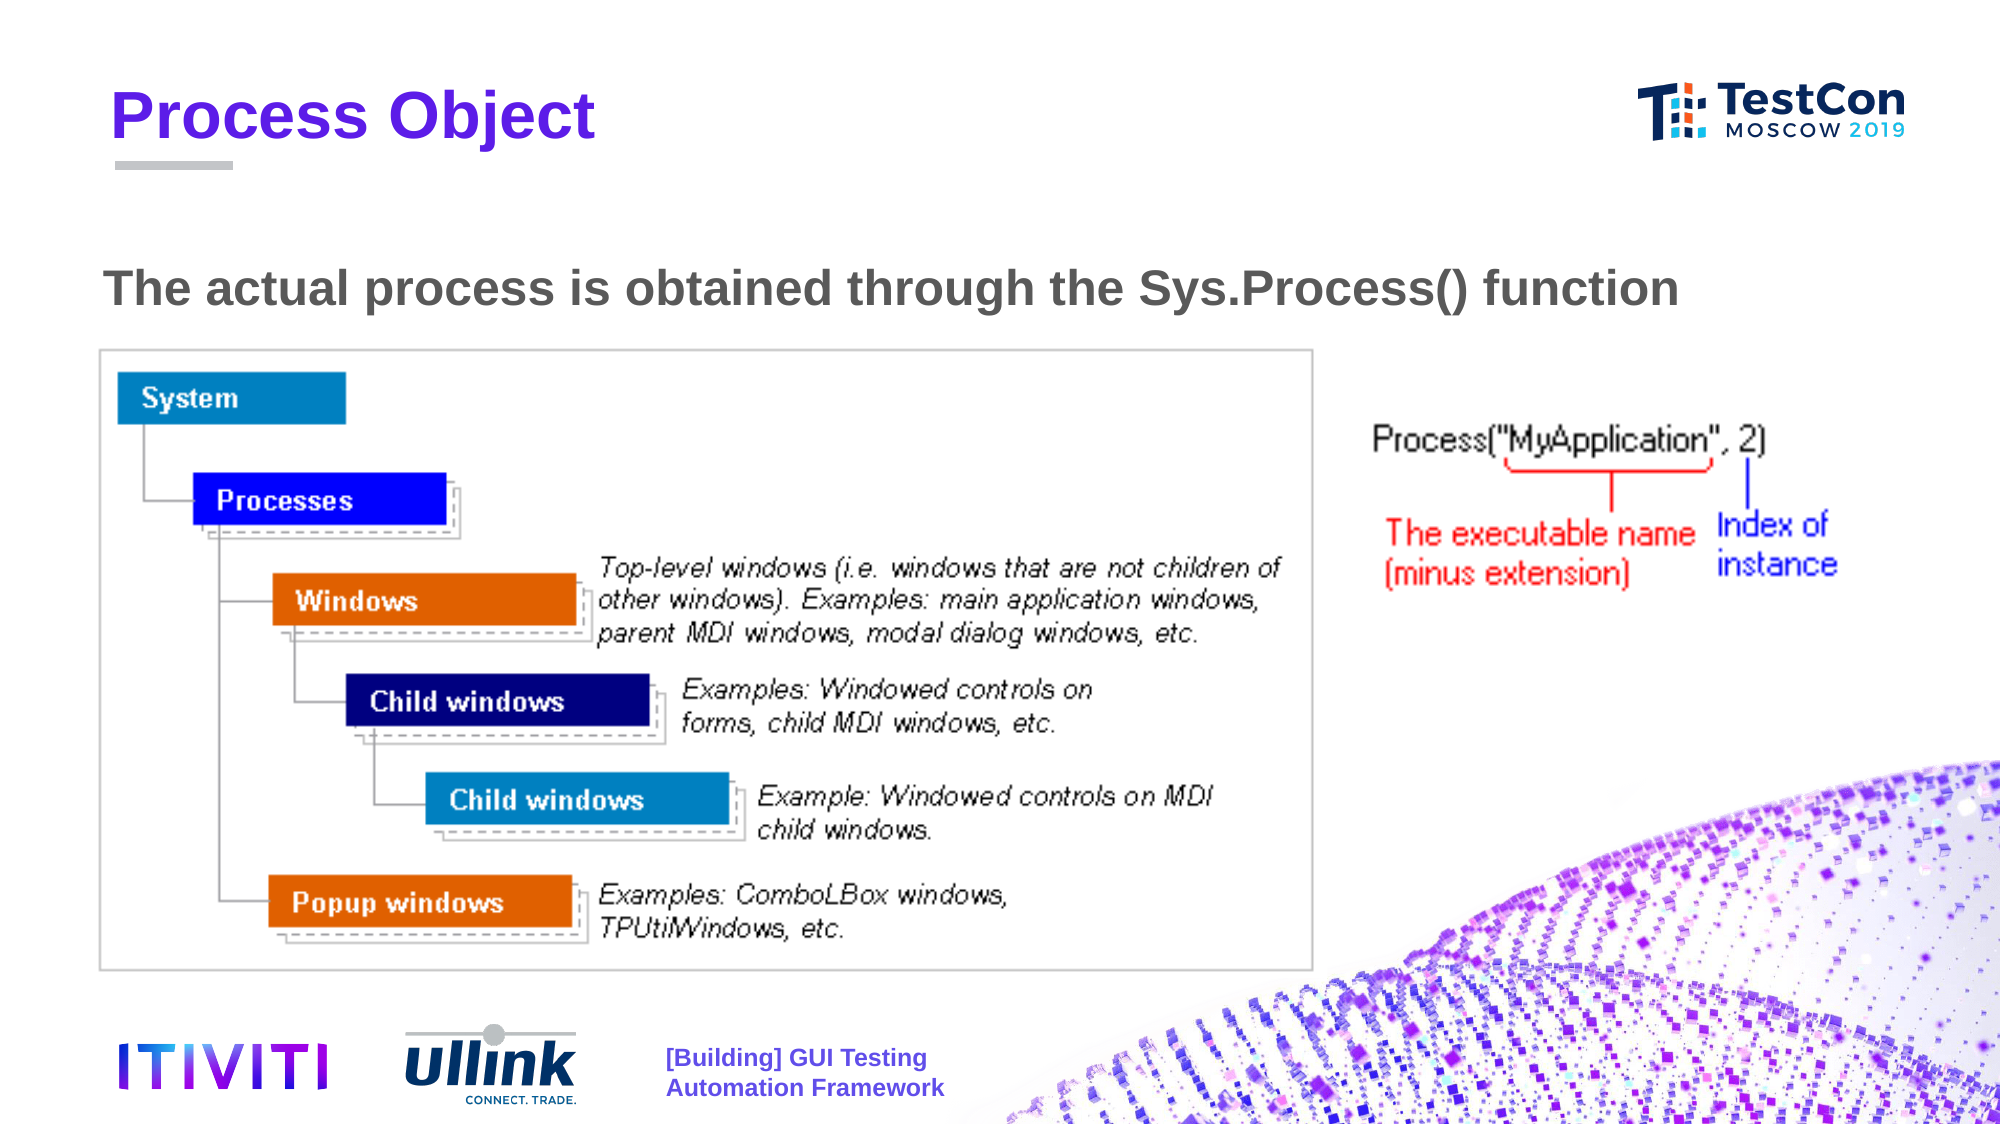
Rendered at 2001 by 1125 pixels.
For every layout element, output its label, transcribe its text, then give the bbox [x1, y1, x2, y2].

picture [910, 1085, 916, 1094]
picture [396, 1021, 583, 1112]
picture [1638, 82, 1904, 141]
text_box The actual process is obtained through the Sys.Process() function [102, 255, 1682, 316]
picture [119, 1043, 327, 1090]
text_box Process Object [96, 64, 1328, 159]
picture [45, 336, 2000, 1124]
